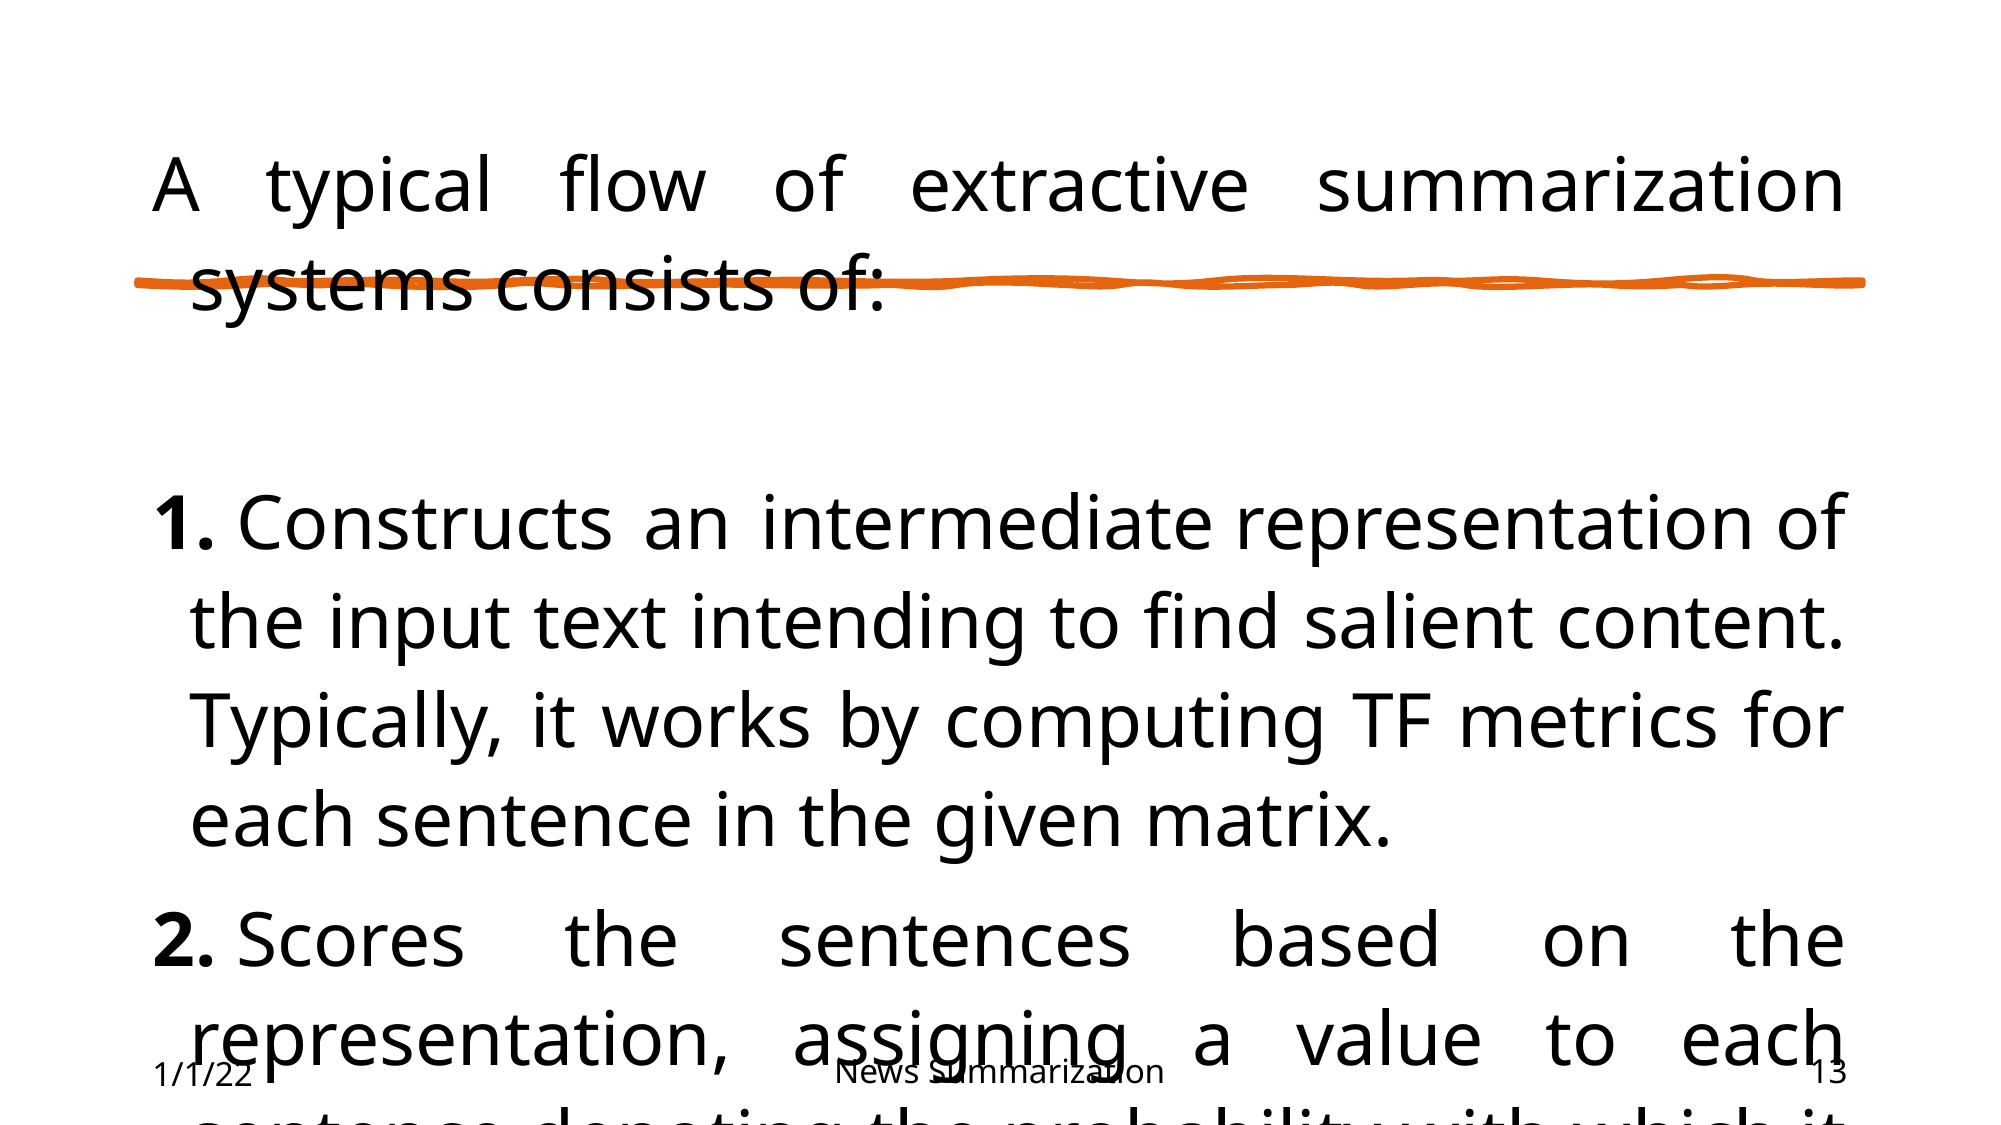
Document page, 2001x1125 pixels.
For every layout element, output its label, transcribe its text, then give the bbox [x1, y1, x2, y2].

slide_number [137, 1042, 588, 1103]
footer News Summarization [662, 1042, 1338, 1103]
list A typical flow of extractive summarization systems consists of: 1. Constructs an intermediate representation of the input text intending to find salient content. Typically, it works by computing TF metrics for each sentence in the given matrix. 2. Scores the sentences based on the representation, assigning a value to each sentence denoting the probability with which it will get picked up in the summary. 3. Produces a summary based on the top k most important sentences. Some studies have used Latent semantic analysis (LSA) to identify semantically important sentences. [137, 119, 1863, 794]
slide_number 13 [1412, 1042, 1863, 1103]
